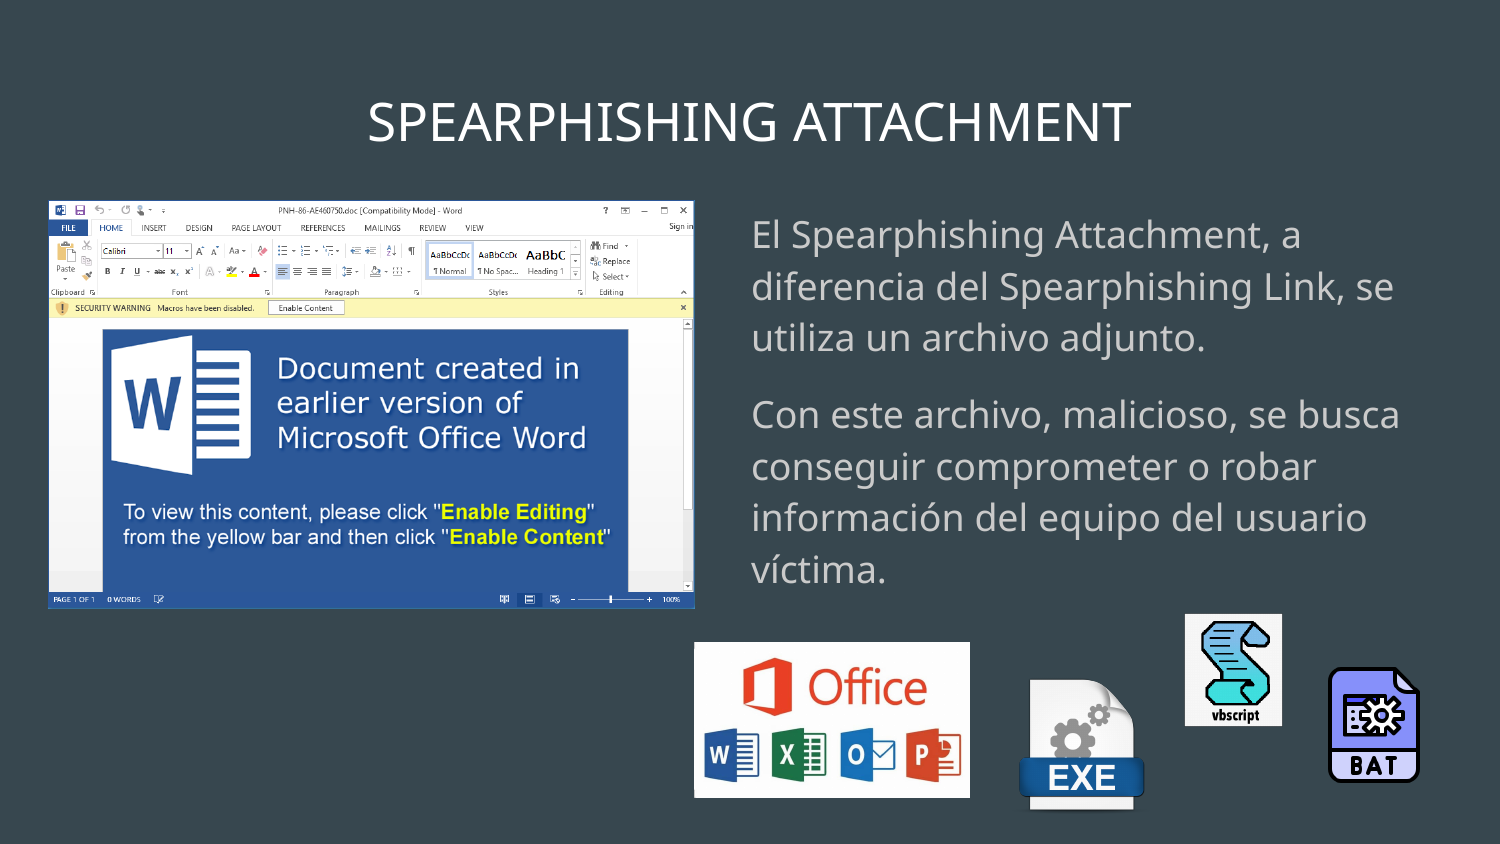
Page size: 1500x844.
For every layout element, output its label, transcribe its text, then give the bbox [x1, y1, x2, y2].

title SPEARPHISHING ATTACHMENT [51, 72, 1449, 167]
picture [1311, 662, 1435, 786]
picture [694, 642, 970, 798]
picture [1172, 608, 1295, 732]
picture [1009, 671, 1155, 818]
picture [47, 200, 695, 610]
list El Spearphishing Attachment, a diferencia del Spearphishing Link, se utiliza un archivo adjunto. Con este archivo, malicioso, se busca conseguir comprometer o robar información del equipo del usuario víctima. [736, 189, 1458, 750]
